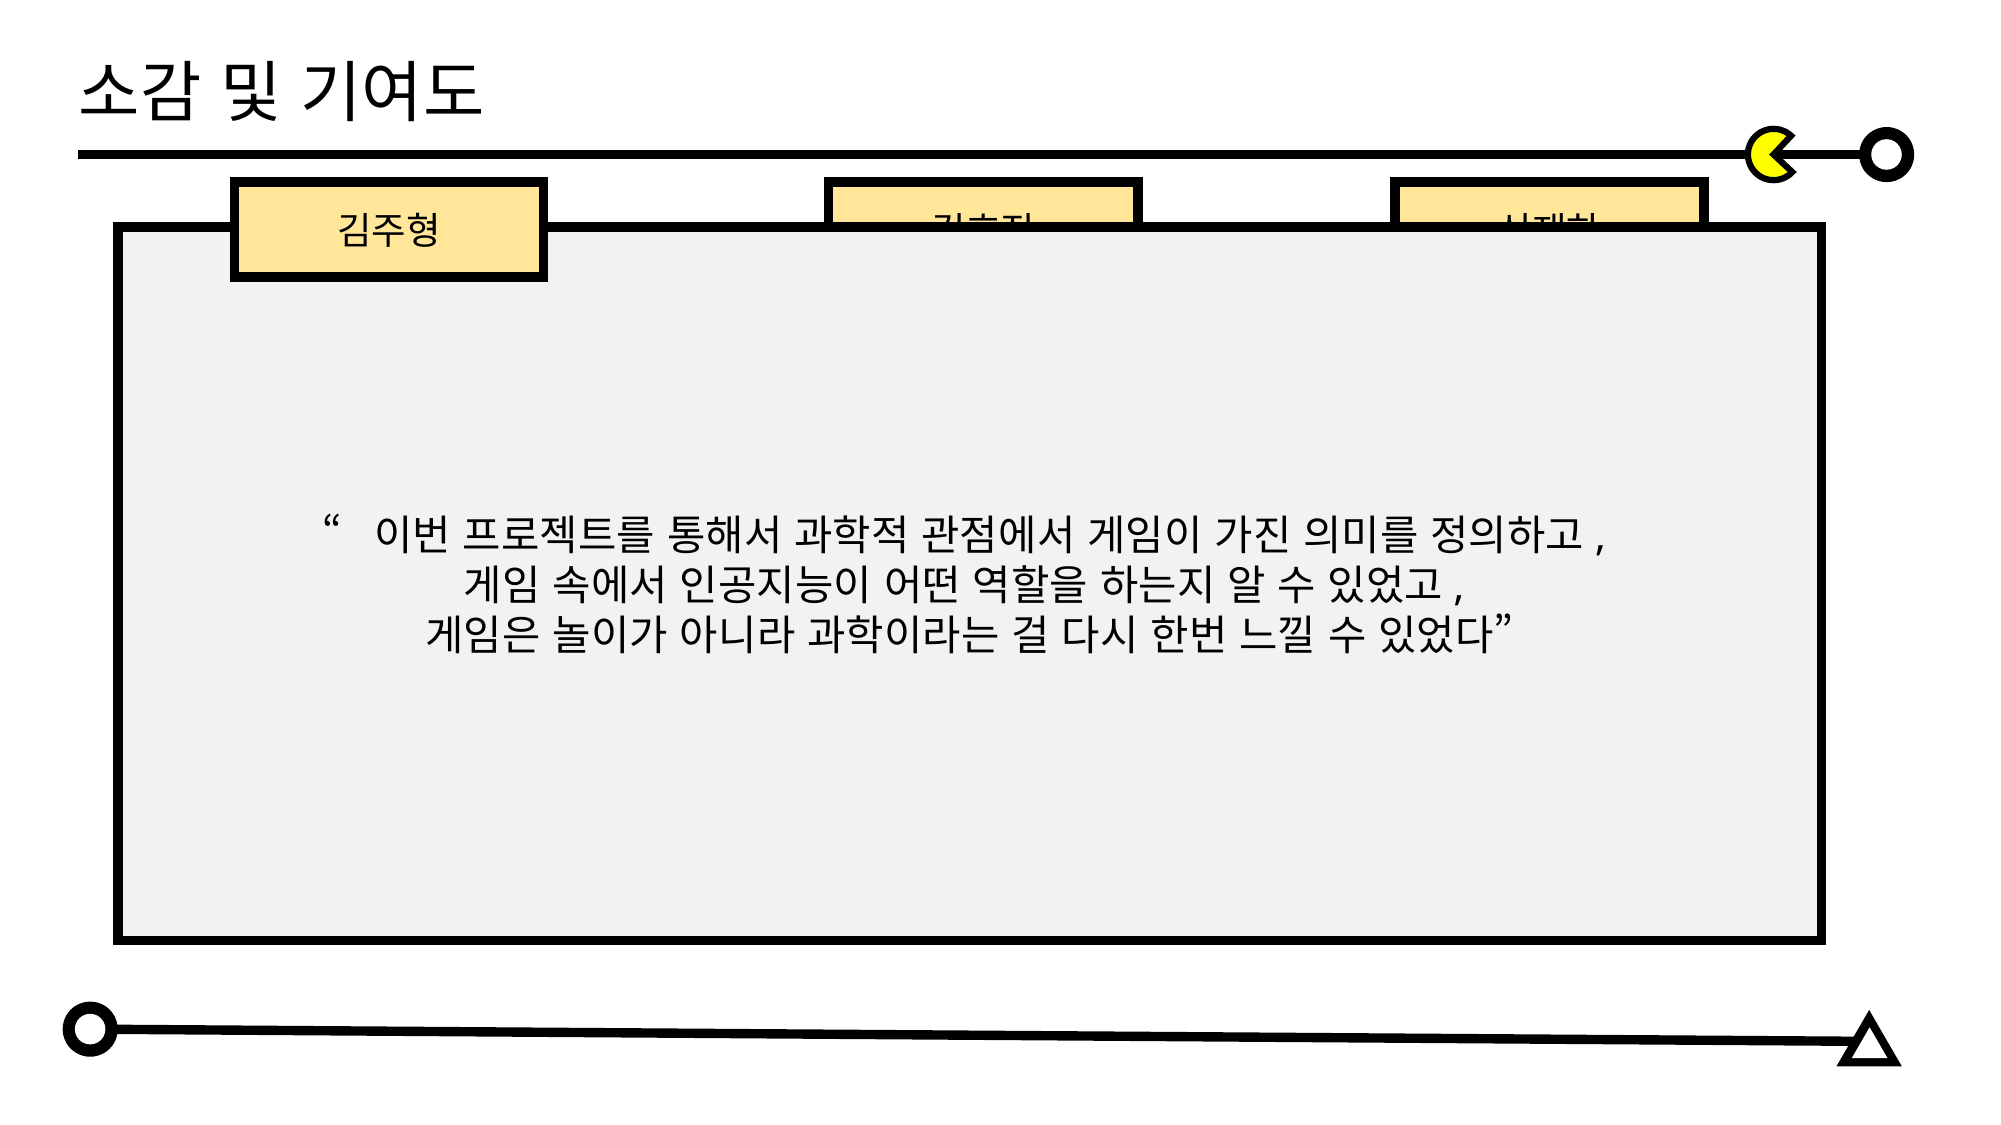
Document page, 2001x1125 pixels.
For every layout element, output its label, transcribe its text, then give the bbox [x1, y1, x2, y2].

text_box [1836, 1009, 1902, 1067]
text_box 김호진 [828, 181, 1139, 226]
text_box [118, 1029, 1836, 1042]
text_box 신재하 [1394, 181, 1705, 226]
text_box “이번 프로젝트를 통해서 과학적 관점에서 게임이 가진 의미를 정의하고, 게임 속에서 인공지능이 어떤 역할을 하는지 알 수 있었고, 게임은 놀이가 아니라 과학이라는 걸 다시 한번 느낄 수 있었다” [117, 226, 1822, 941]
text_box 김주형 [233, 181, 545, 278]
text_box [1746, 155, 1794, 182]
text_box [1859, 126, 1915, 183]
text_box 소감 및 기여도 [64, 42, 1030, 138]
text_box [1746, 127, 1793, 154]
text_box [62, 1001, 118, 1057]
